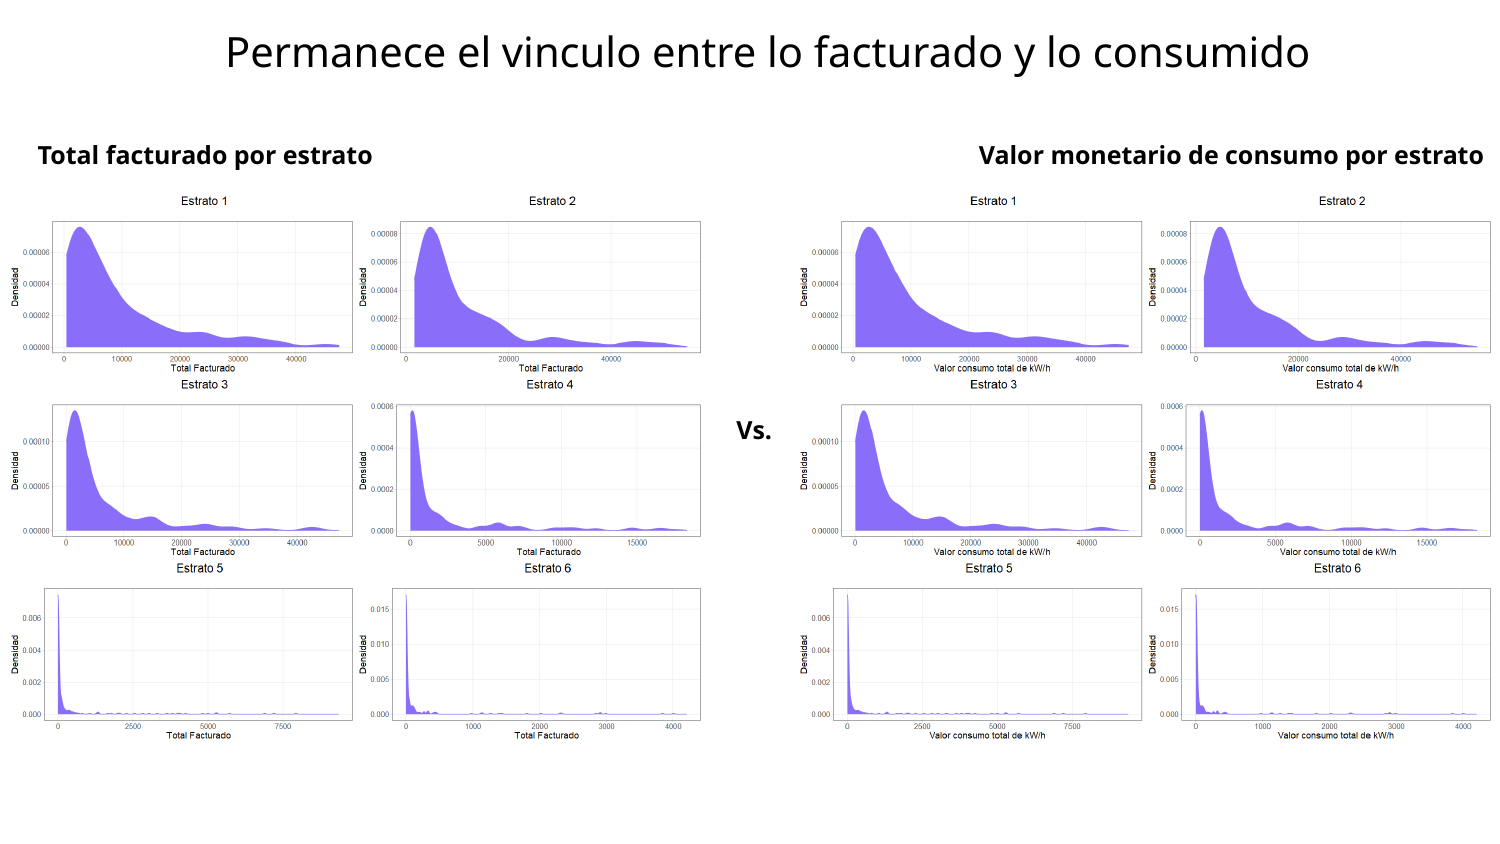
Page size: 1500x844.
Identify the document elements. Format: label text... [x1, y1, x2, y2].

text_box Valor monetario de consumo por estrato [651, 115, 1500, 195]
picture [797, 193, 1494, 745]
text_box Vs. [709, 390, 792, 470]
title Permanece el vinculo entre lo facturado y lo consumido [62, 11, 1474, 91]
text_box Total facturado por estrato [22, 115, 651, 192]
picture [7, 193, 705, 745]
